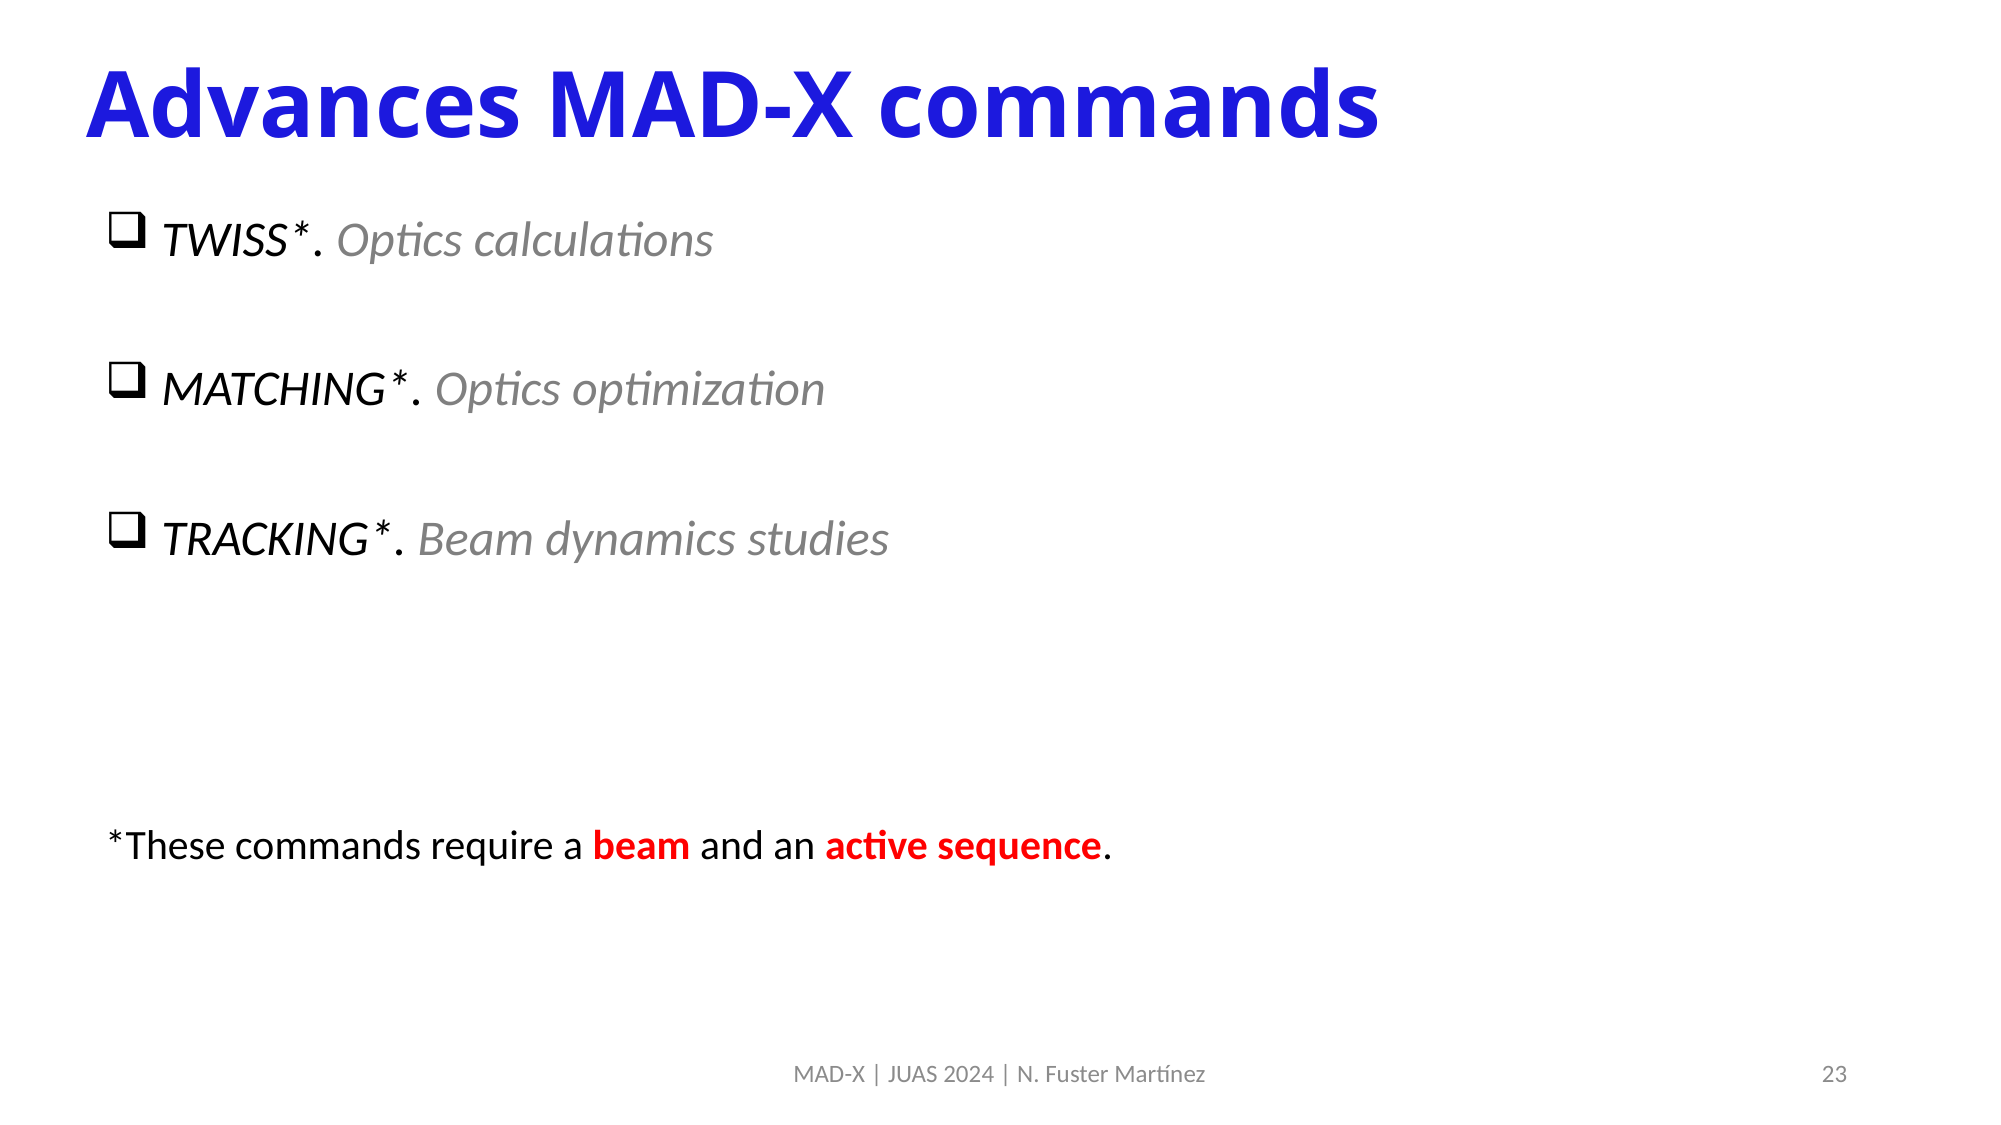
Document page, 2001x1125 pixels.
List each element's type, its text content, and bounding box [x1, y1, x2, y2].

footer MAD-X | JUAS 2024 | N. Fuster Martínez [662, 1042, 1338, 1103]
title Advances MAD-X commands [0, 0, 2000, 217]
list TWISS*. Optics calculations MATCHING*. Optics optimization TRACKING*. Beam dynamics studies [90, 205, 1816, 920]
text_box *These commands require a beam and an active sequence. [90, 800, 1750, 875]
slide_number 23 [1412, 1042, 1863, 1103]
